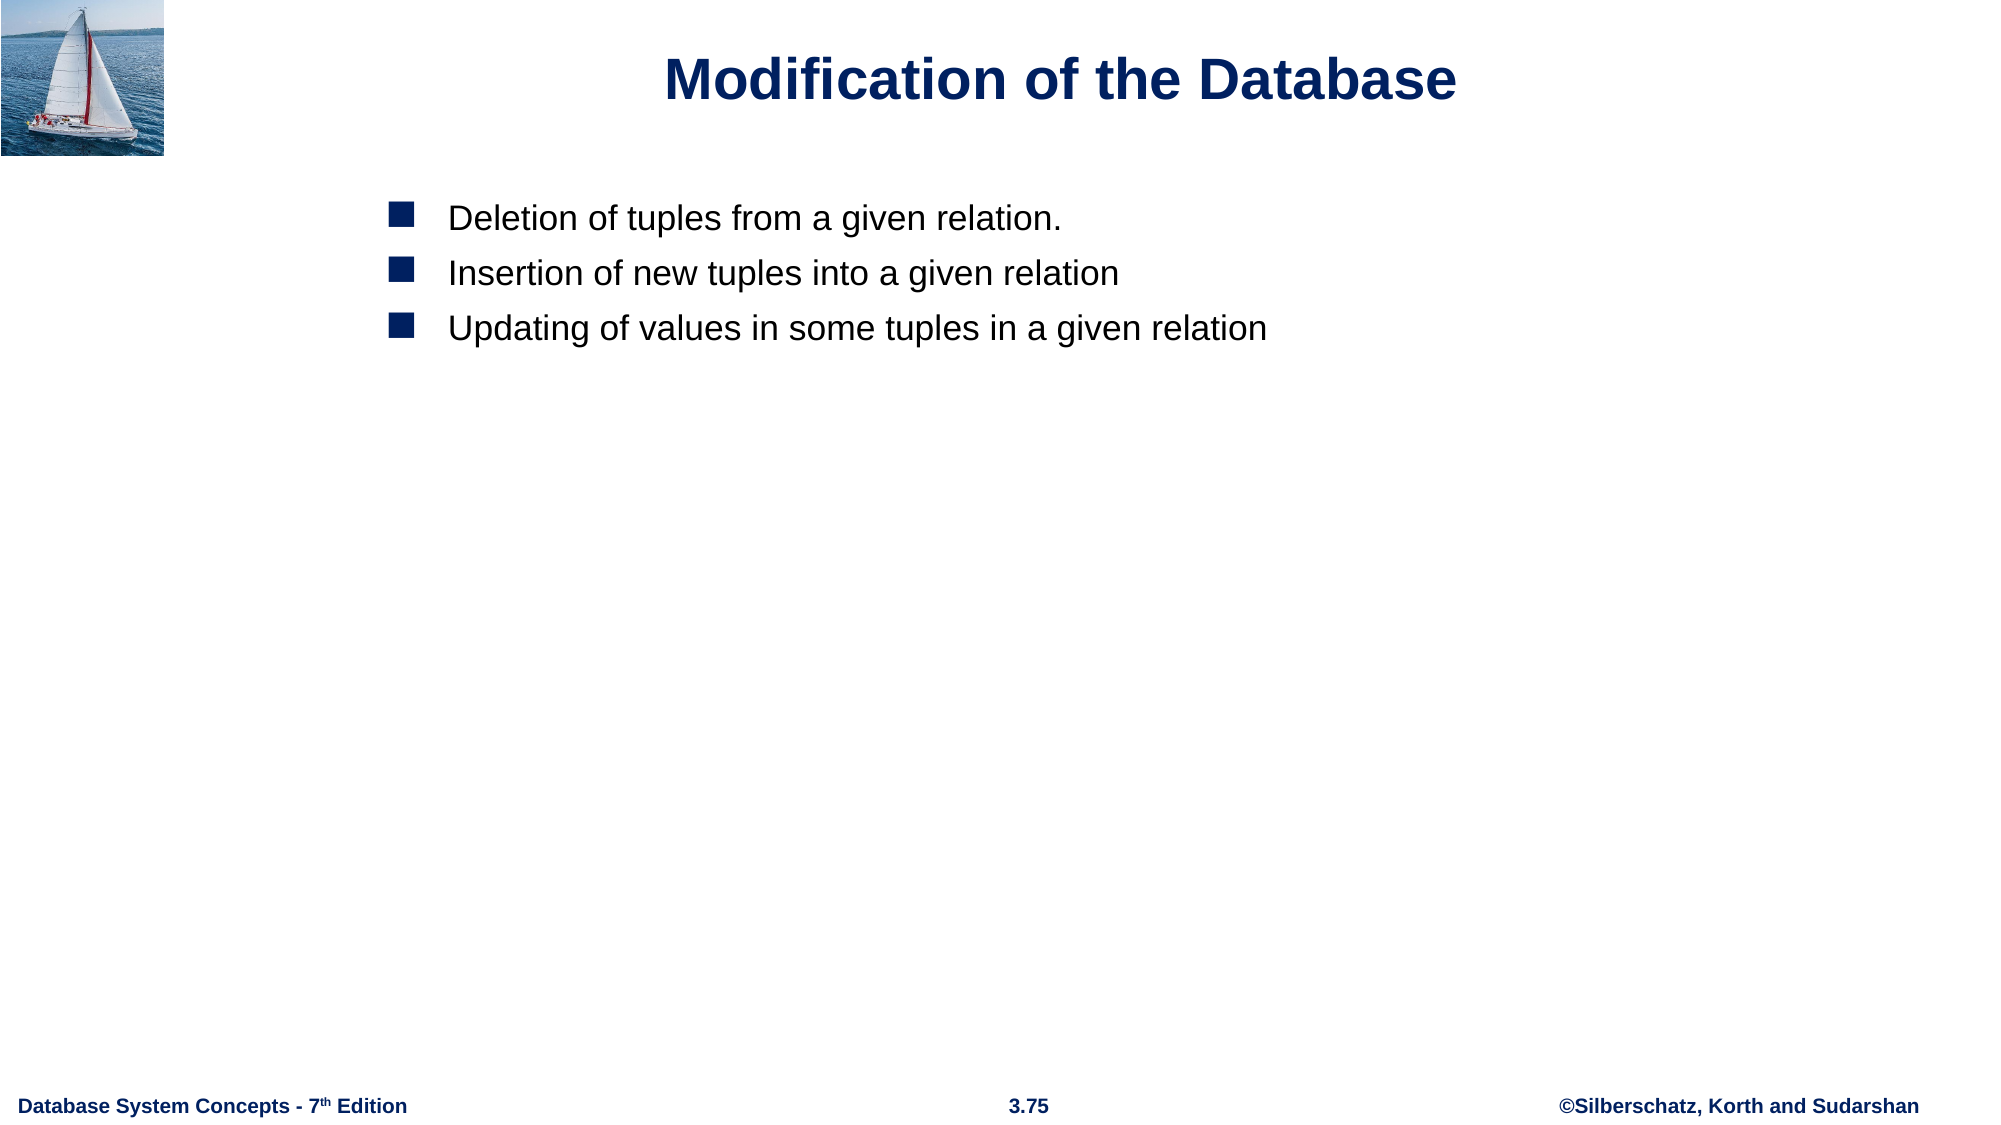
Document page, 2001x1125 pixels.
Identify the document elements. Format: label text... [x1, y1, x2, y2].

title Modification of the Database [398, 18, 1725, 119]
picture [1, 0, 164, 156]
list Deletion of tuples from a given relation. Insertion of new tuples into a given relation Updating of values in some tuples in a given relation [376, 187, 1594, 702]
